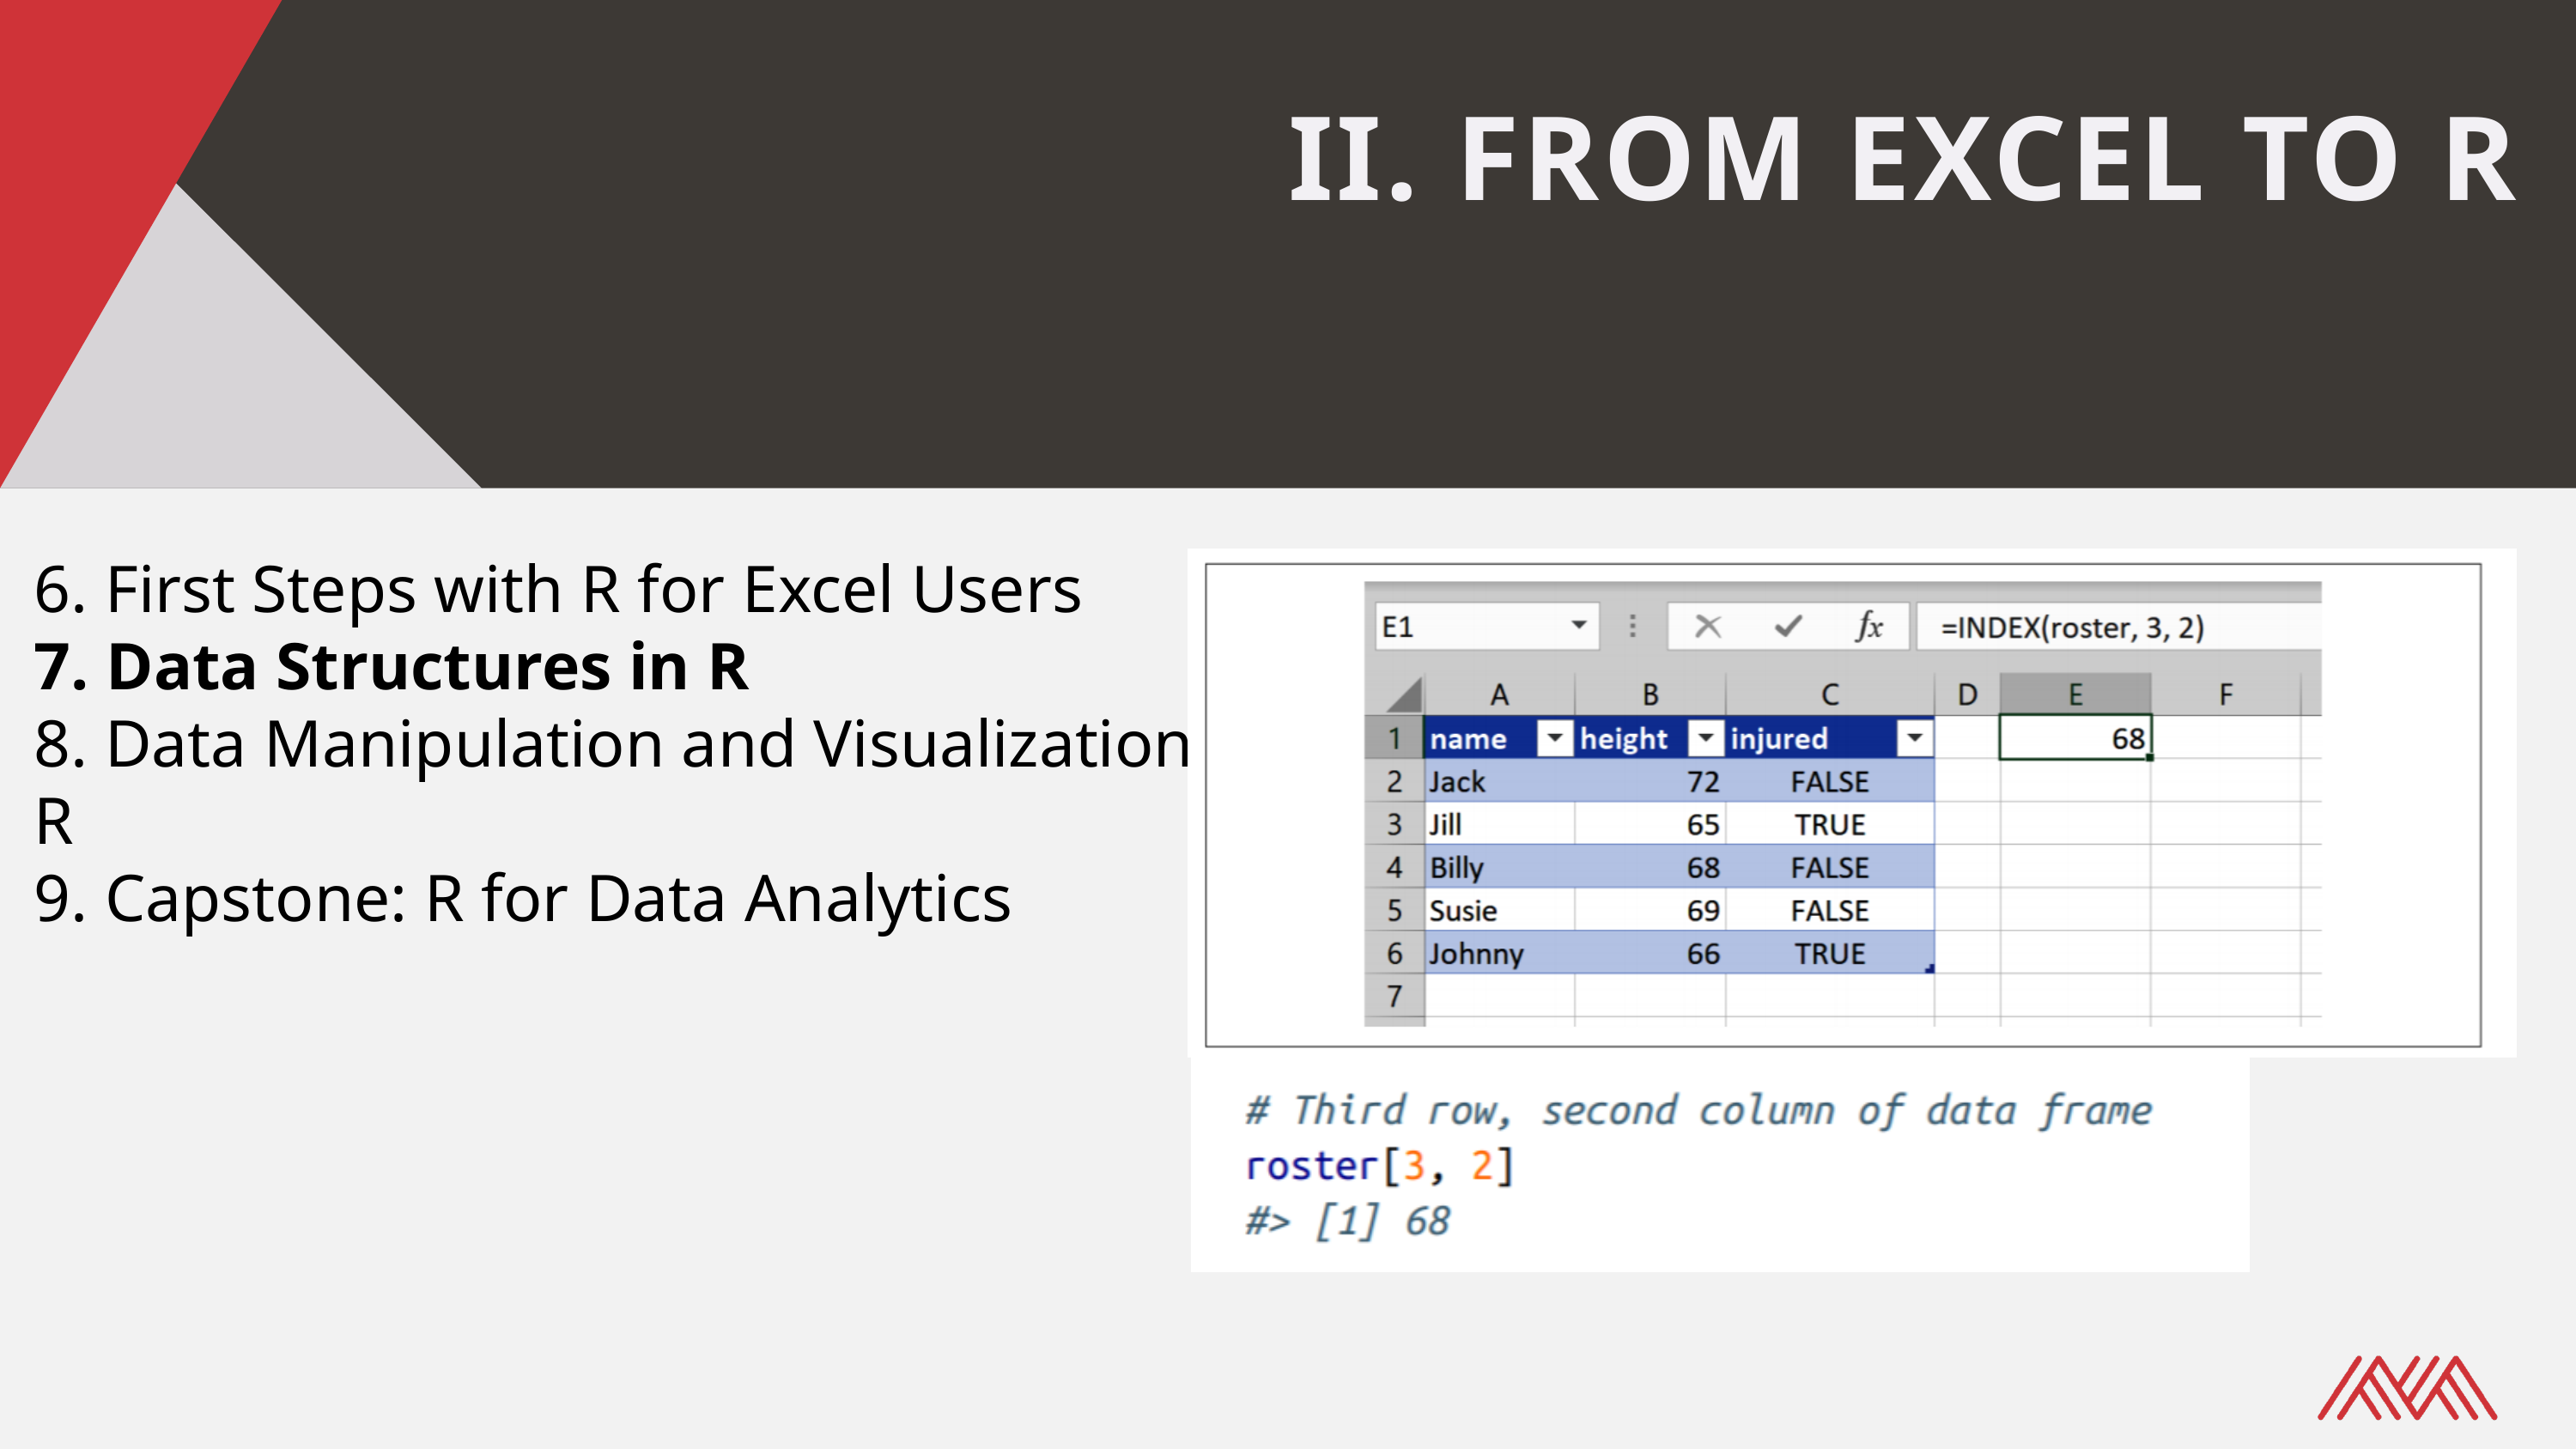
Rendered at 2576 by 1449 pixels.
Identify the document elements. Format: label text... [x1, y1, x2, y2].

picture [2266, 1304, 2551, 1422]
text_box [0, 0, 298, 488]
picture [1188, 549, 2517, 1272]
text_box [302, 7, 483, 488]
text_box II. FROM EXCEL TO R [513, 61, 2519, 224]
text_box [302, 0, 2576, 488]
text_box 6. First Steps with R for Excel Users 7. Data Structures in R 8. Data Manipulation and Visualization in R 9. Capstone: R for Data Analytics [21, 542, 1331, 942]
